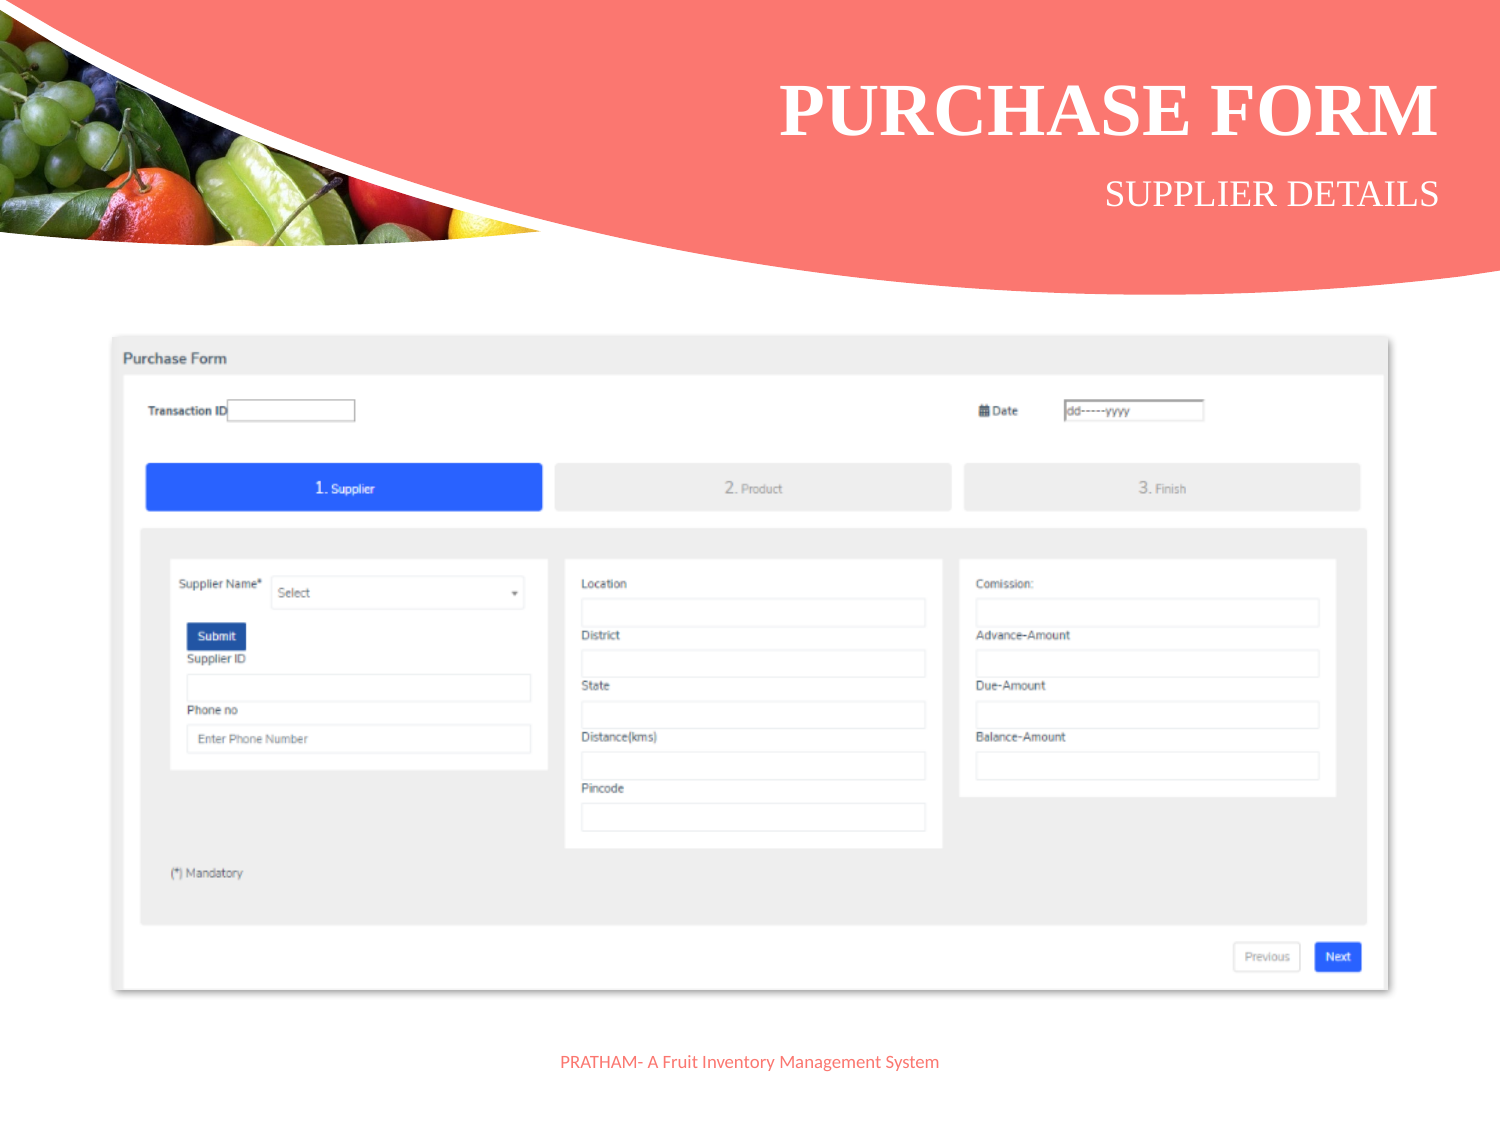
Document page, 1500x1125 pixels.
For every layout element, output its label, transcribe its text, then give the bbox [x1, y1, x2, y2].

title PURCHASE FORM [103, 2, 1500, 220]
subtitle Supplier Details [375, 167, 1500, 285]
footer PRATHAM- A Fruit Inventory Management System [496, 1042, 1004, 1103]
picture [0, 9, 375, 247]
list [112, 337, 1388, 990]
